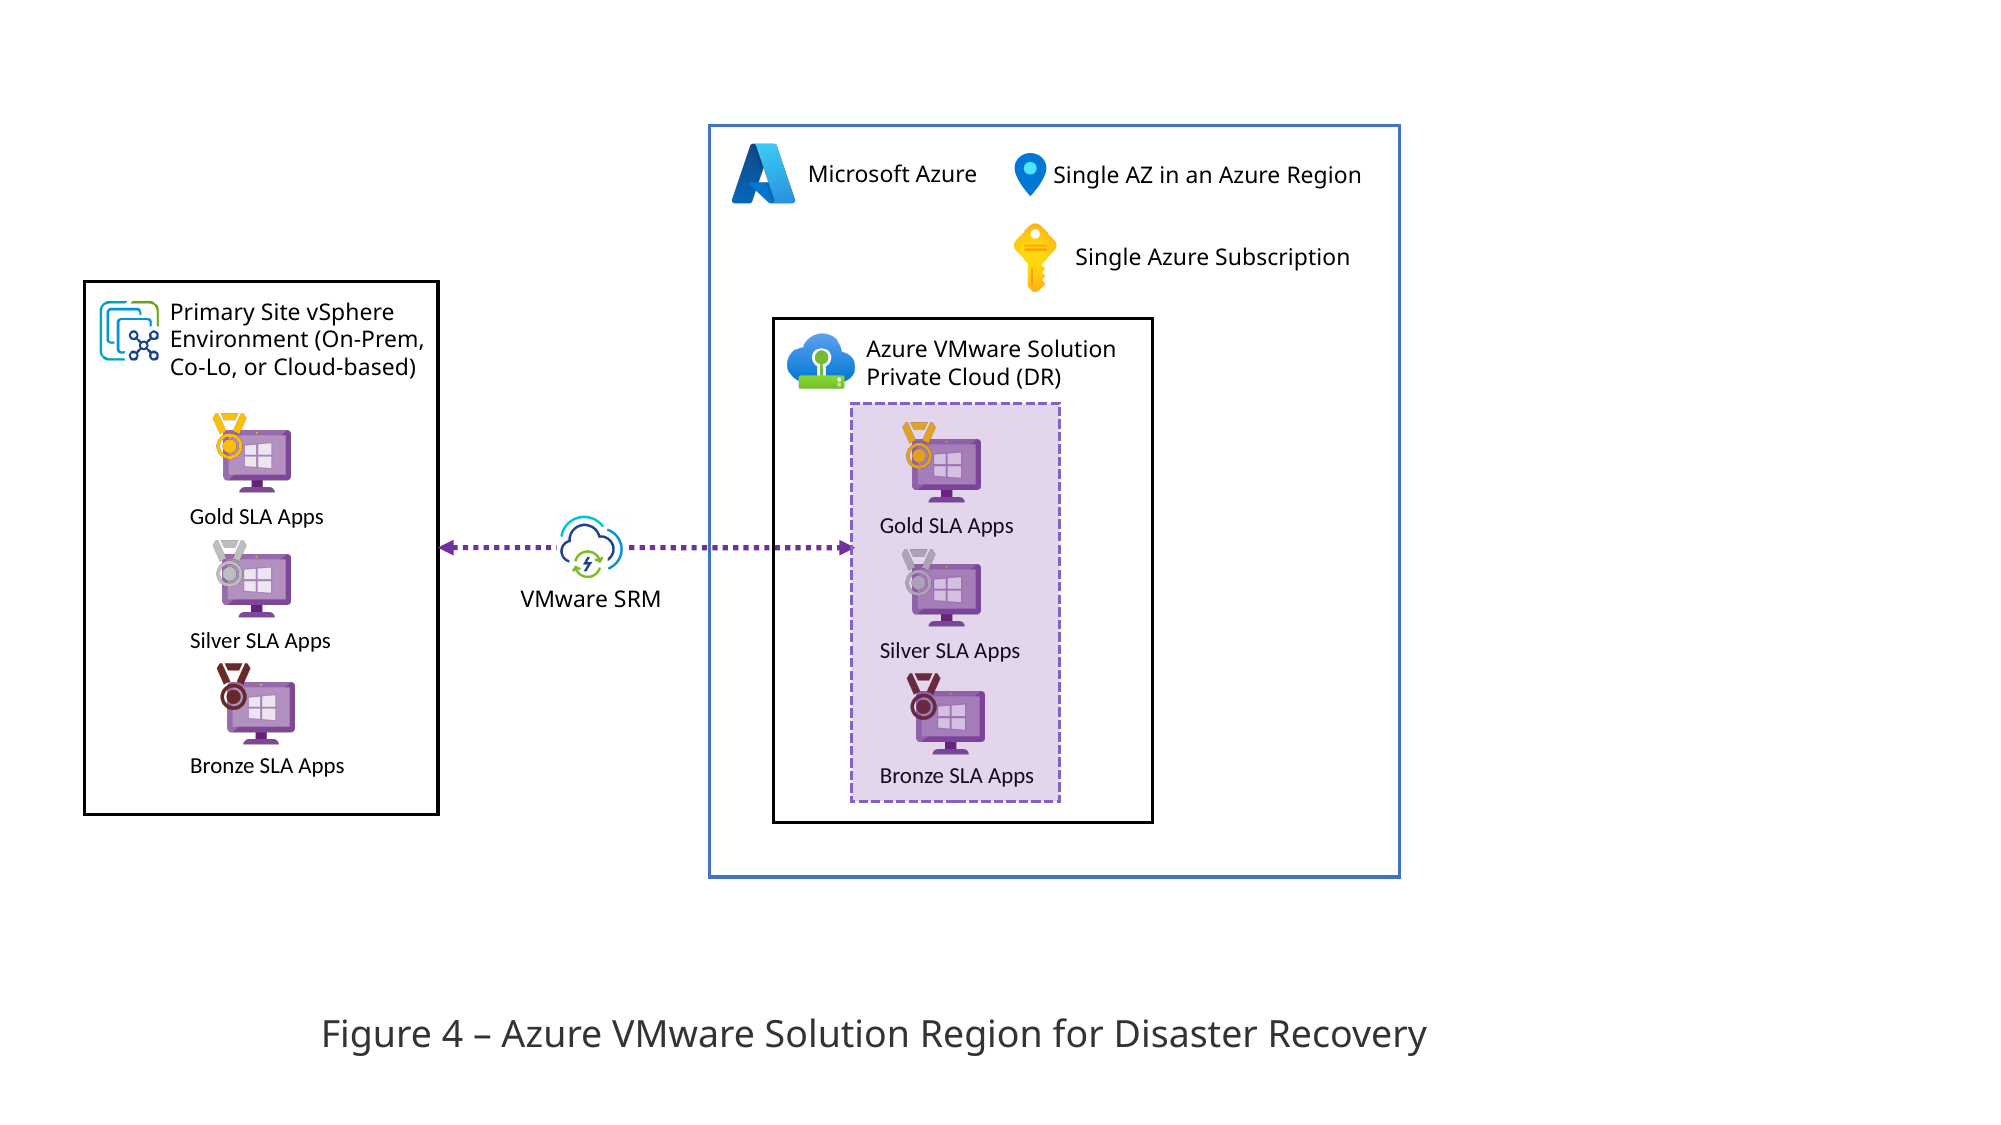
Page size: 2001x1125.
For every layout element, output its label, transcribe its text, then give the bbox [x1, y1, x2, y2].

text_box Figure 4 – Azure VMware Solution Region for Disaster Recovery [306, 1003, 1723, 1063]
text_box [84, 125, 1400, 878]
